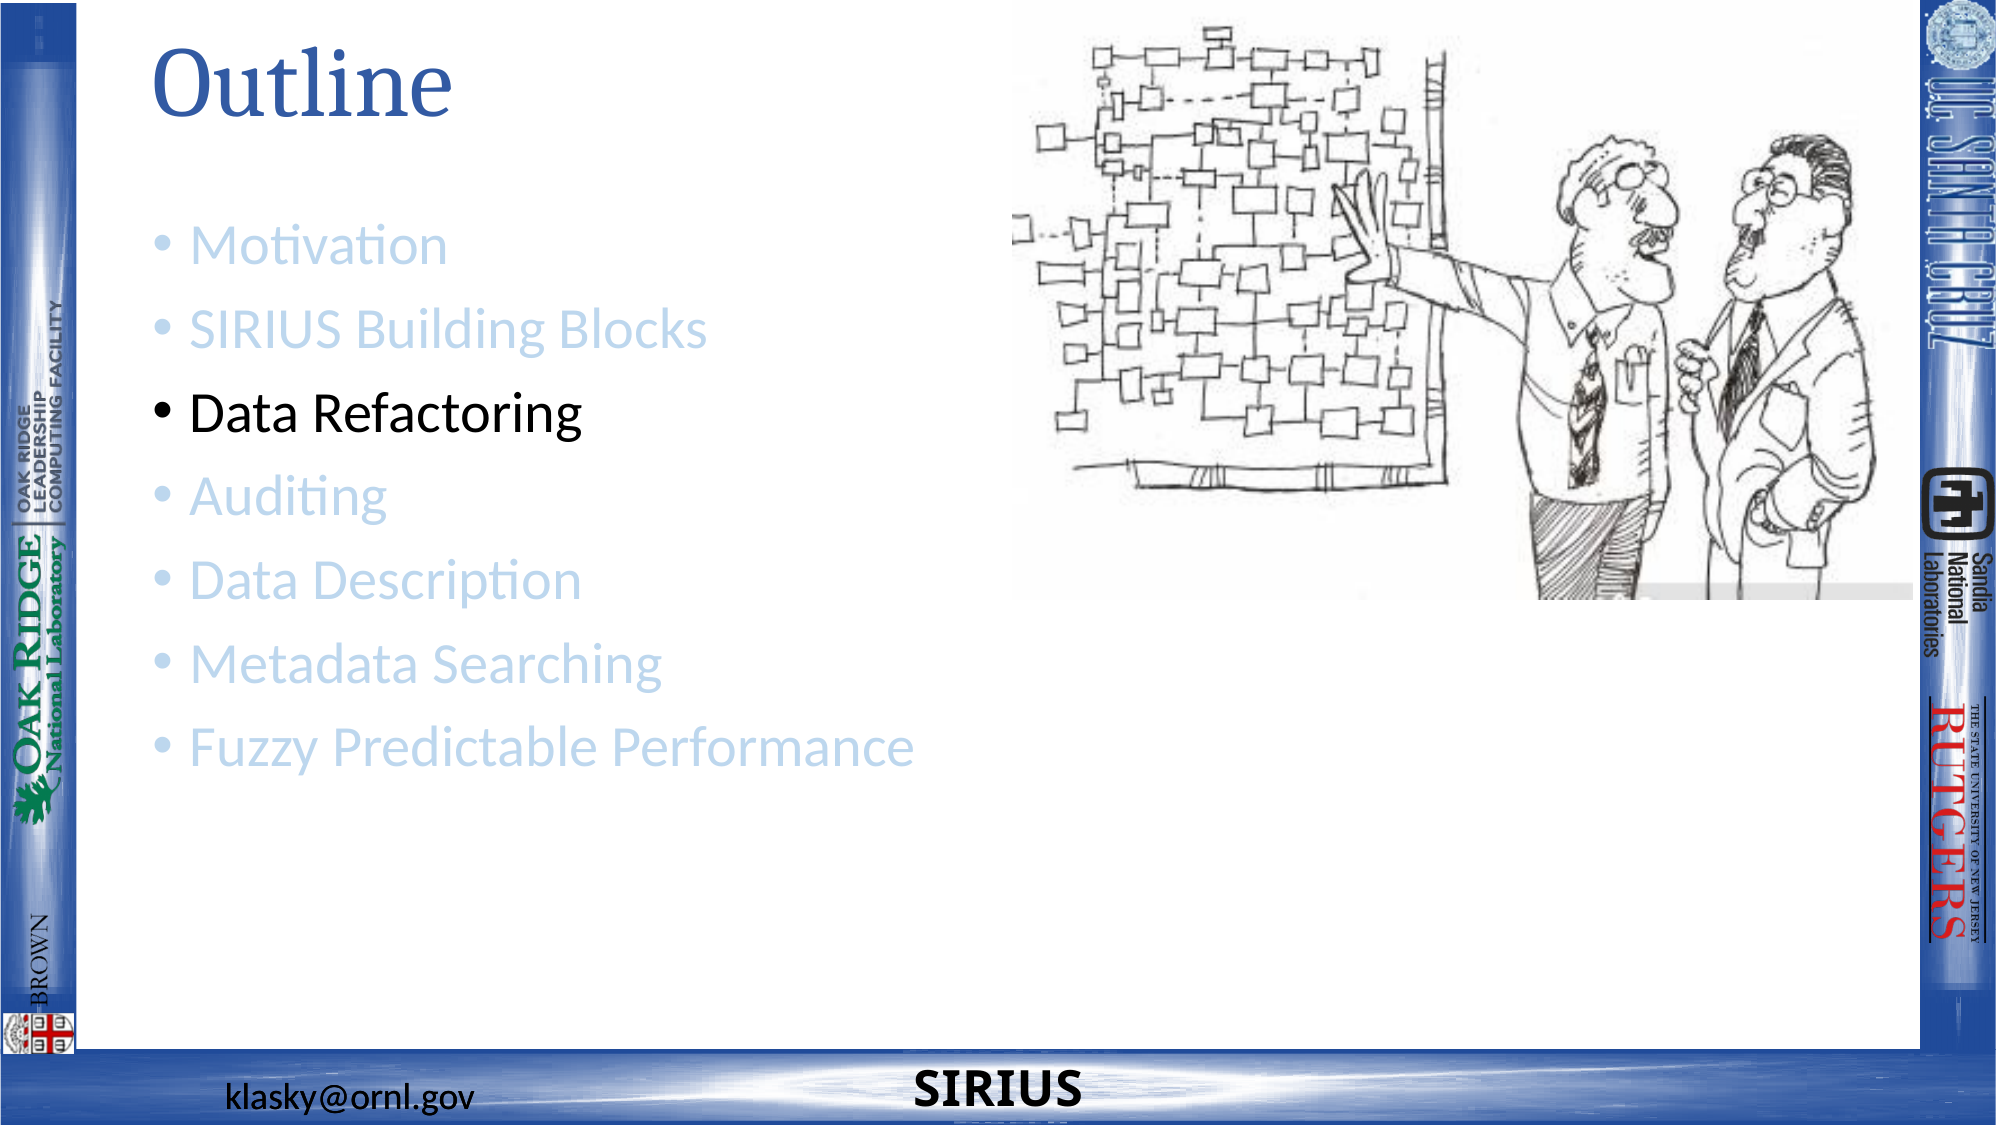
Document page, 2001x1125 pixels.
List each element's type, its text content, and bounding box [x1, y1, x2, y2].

picture [1927, 696, 1988, 943]
picture [1012, 0, 1913, 600]
picture [1921, 465, 1996, 660]
picture [4, 898, 74, 1054]
picture [12, 301, 66, 825]
picture [1921, 0, 1995, 348]
list Motivation SIRIUS Building Blocks Data Refactoring Auditing Data Description Metadata Searching Fuzzy Predictable Performance [137, 206, 1863, 1014]
title Outline [137, 19, 1012, 149]
